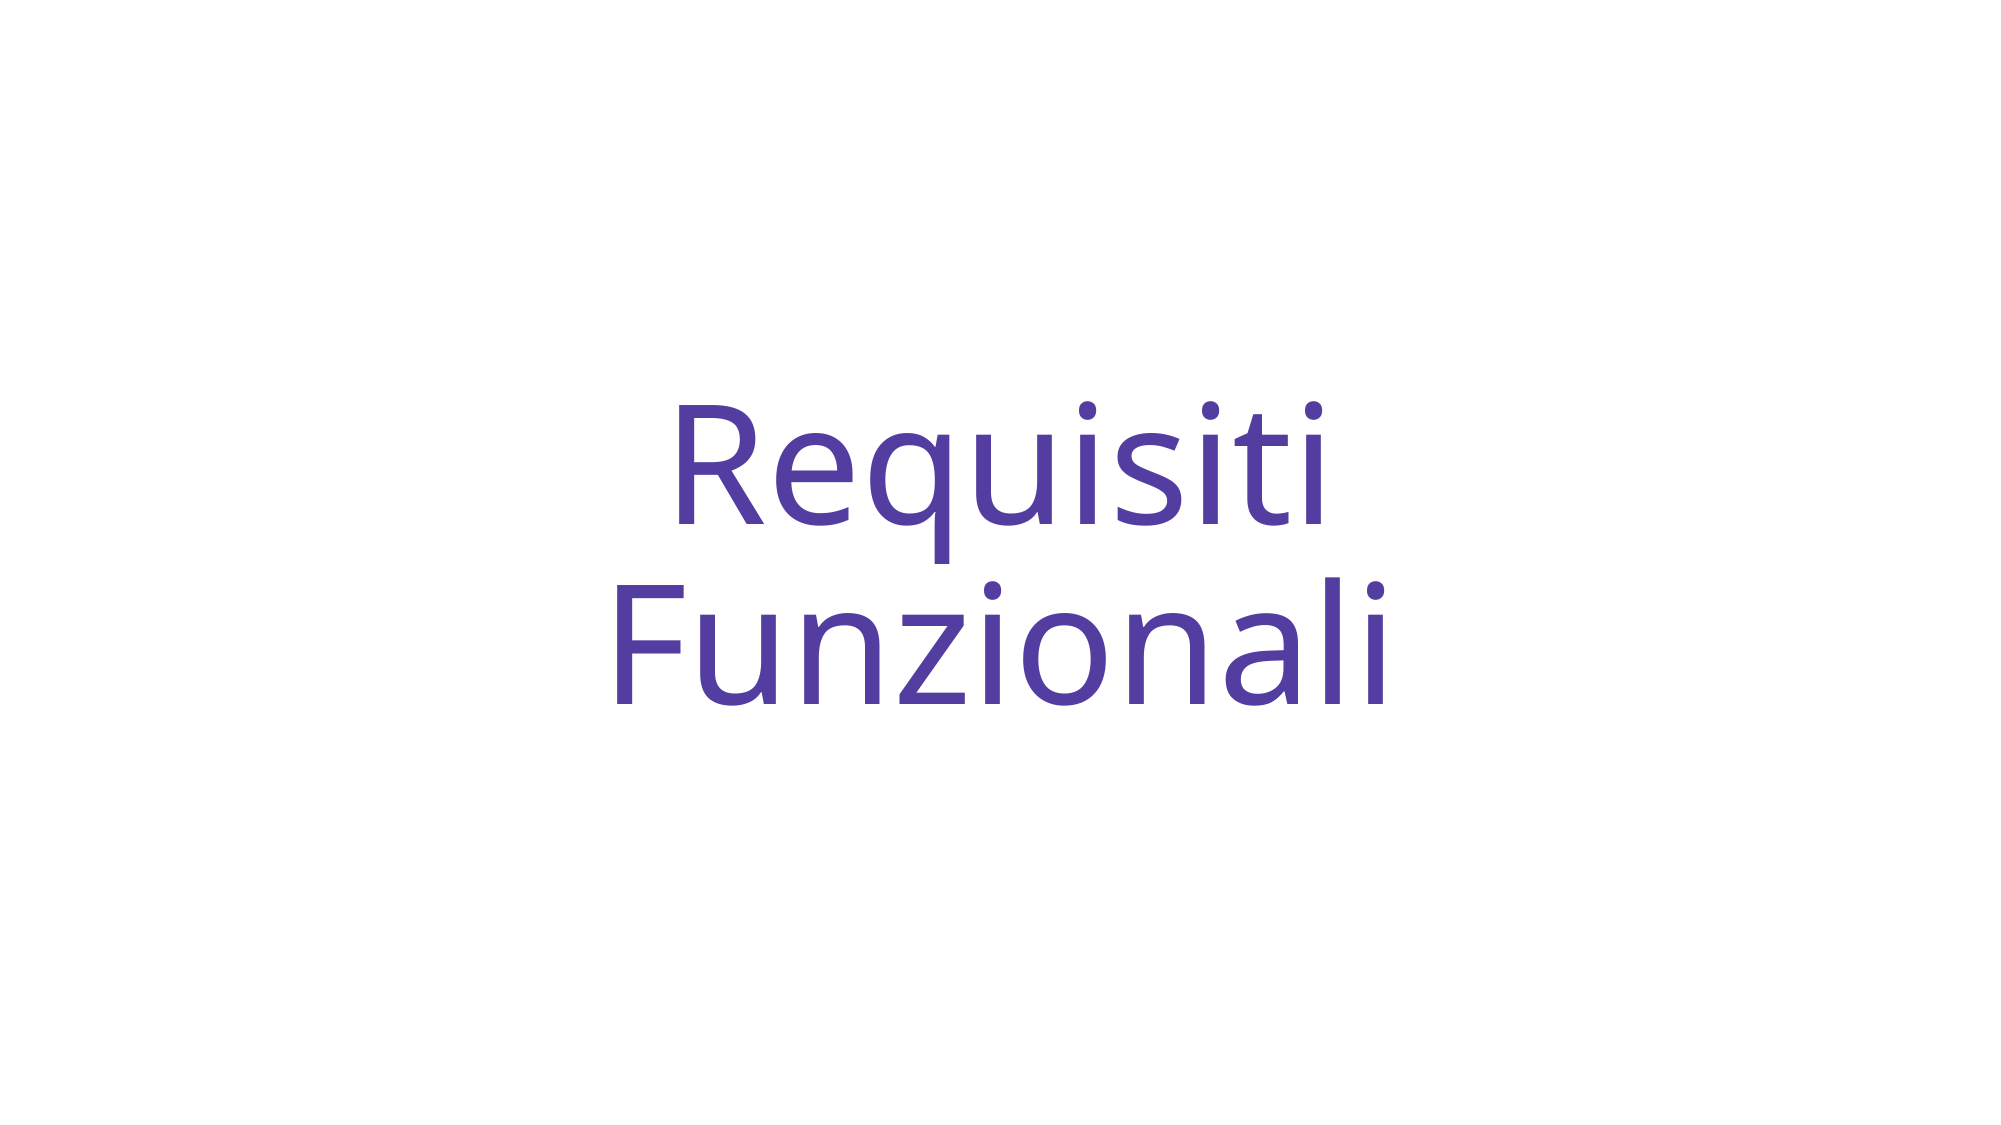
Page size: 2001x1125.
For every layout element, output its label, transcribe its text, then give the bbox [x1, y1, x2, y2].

text_box Requisiti Funzionali [309, 373, 1691, 748]
